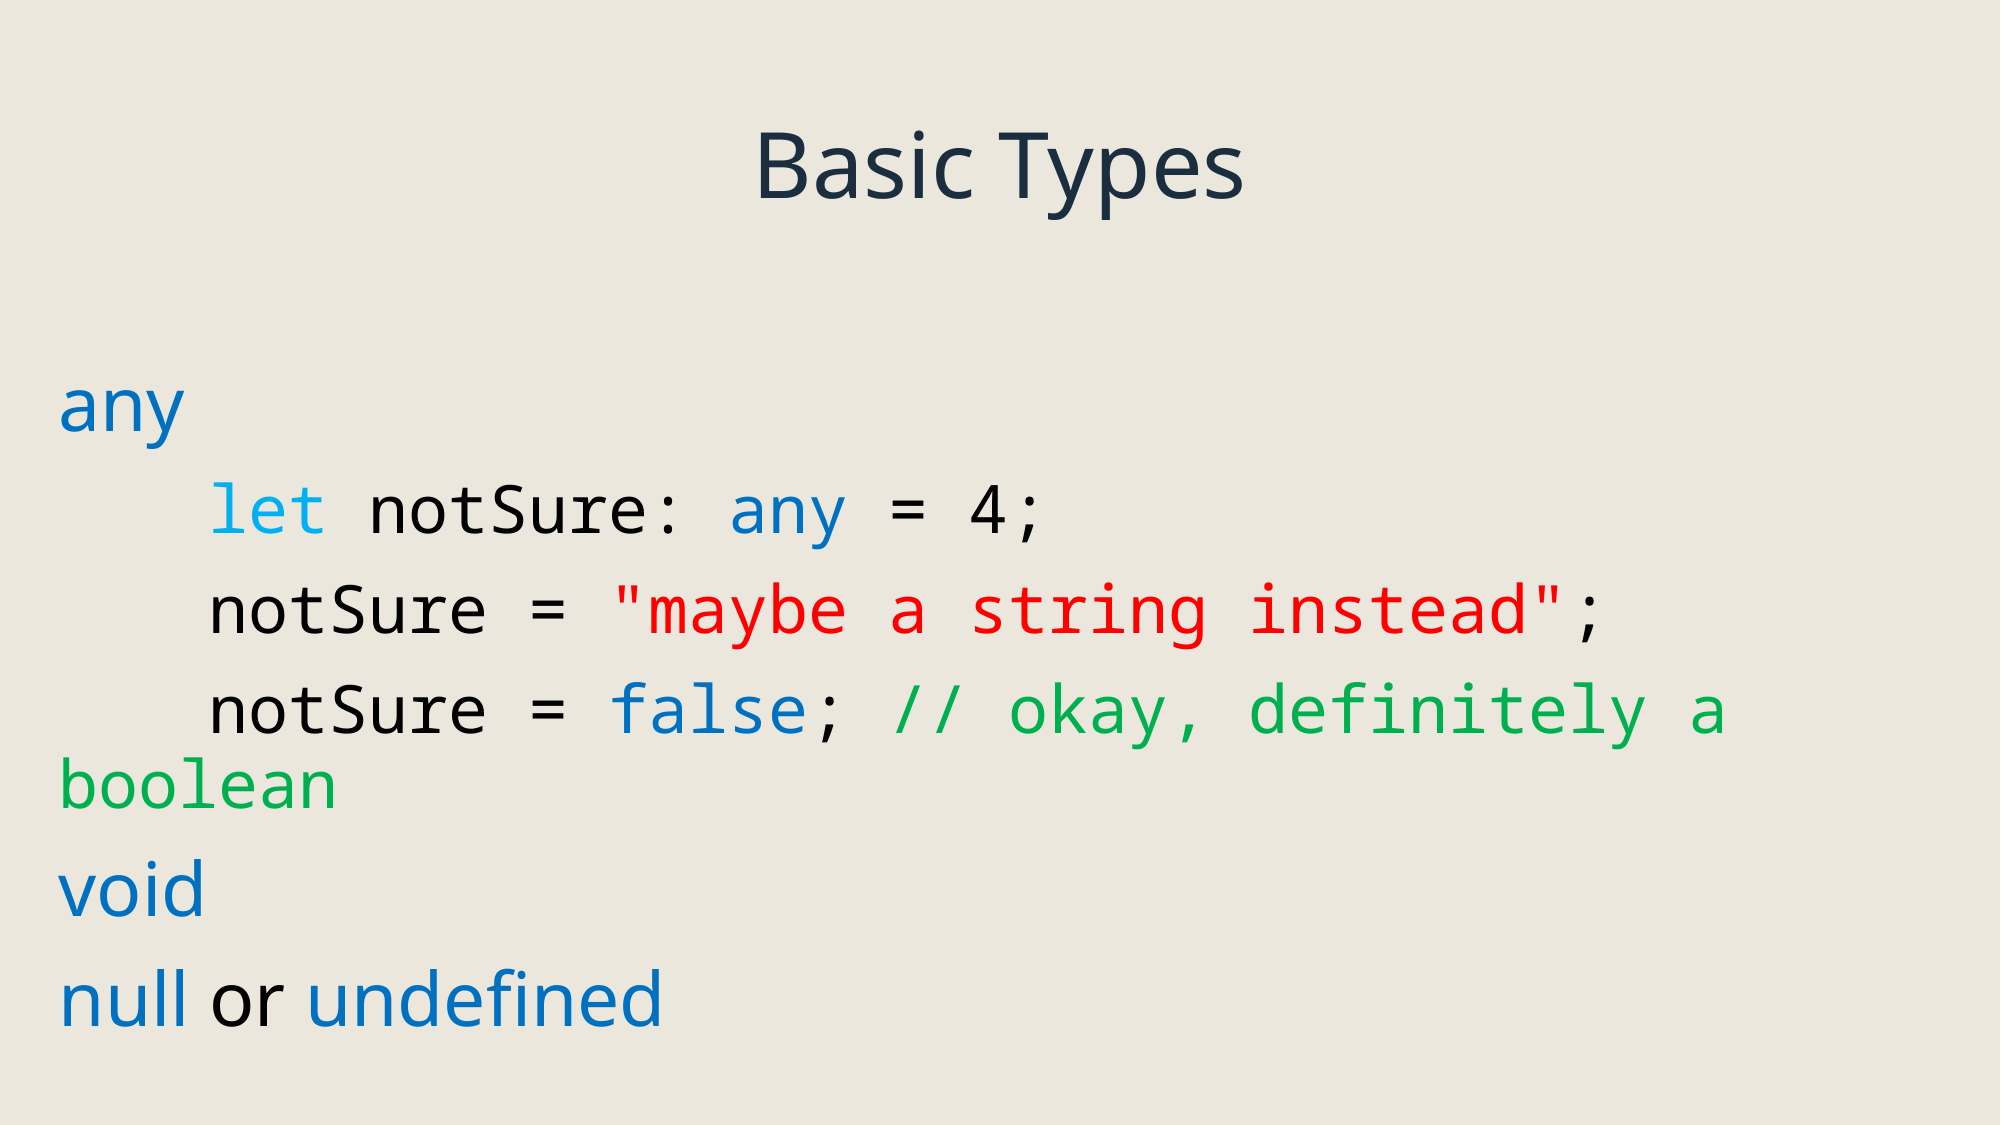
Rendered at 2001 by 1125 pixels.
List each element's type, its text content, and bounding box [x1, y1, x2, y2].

title Basic Types [212, 112, 1788, 356]
list any let notSure: any = 4; notSure = "maybe a string instead"; notSure = false; // okay, definitely a boolean void null or undefined [43, 356, 1957, 1032]
